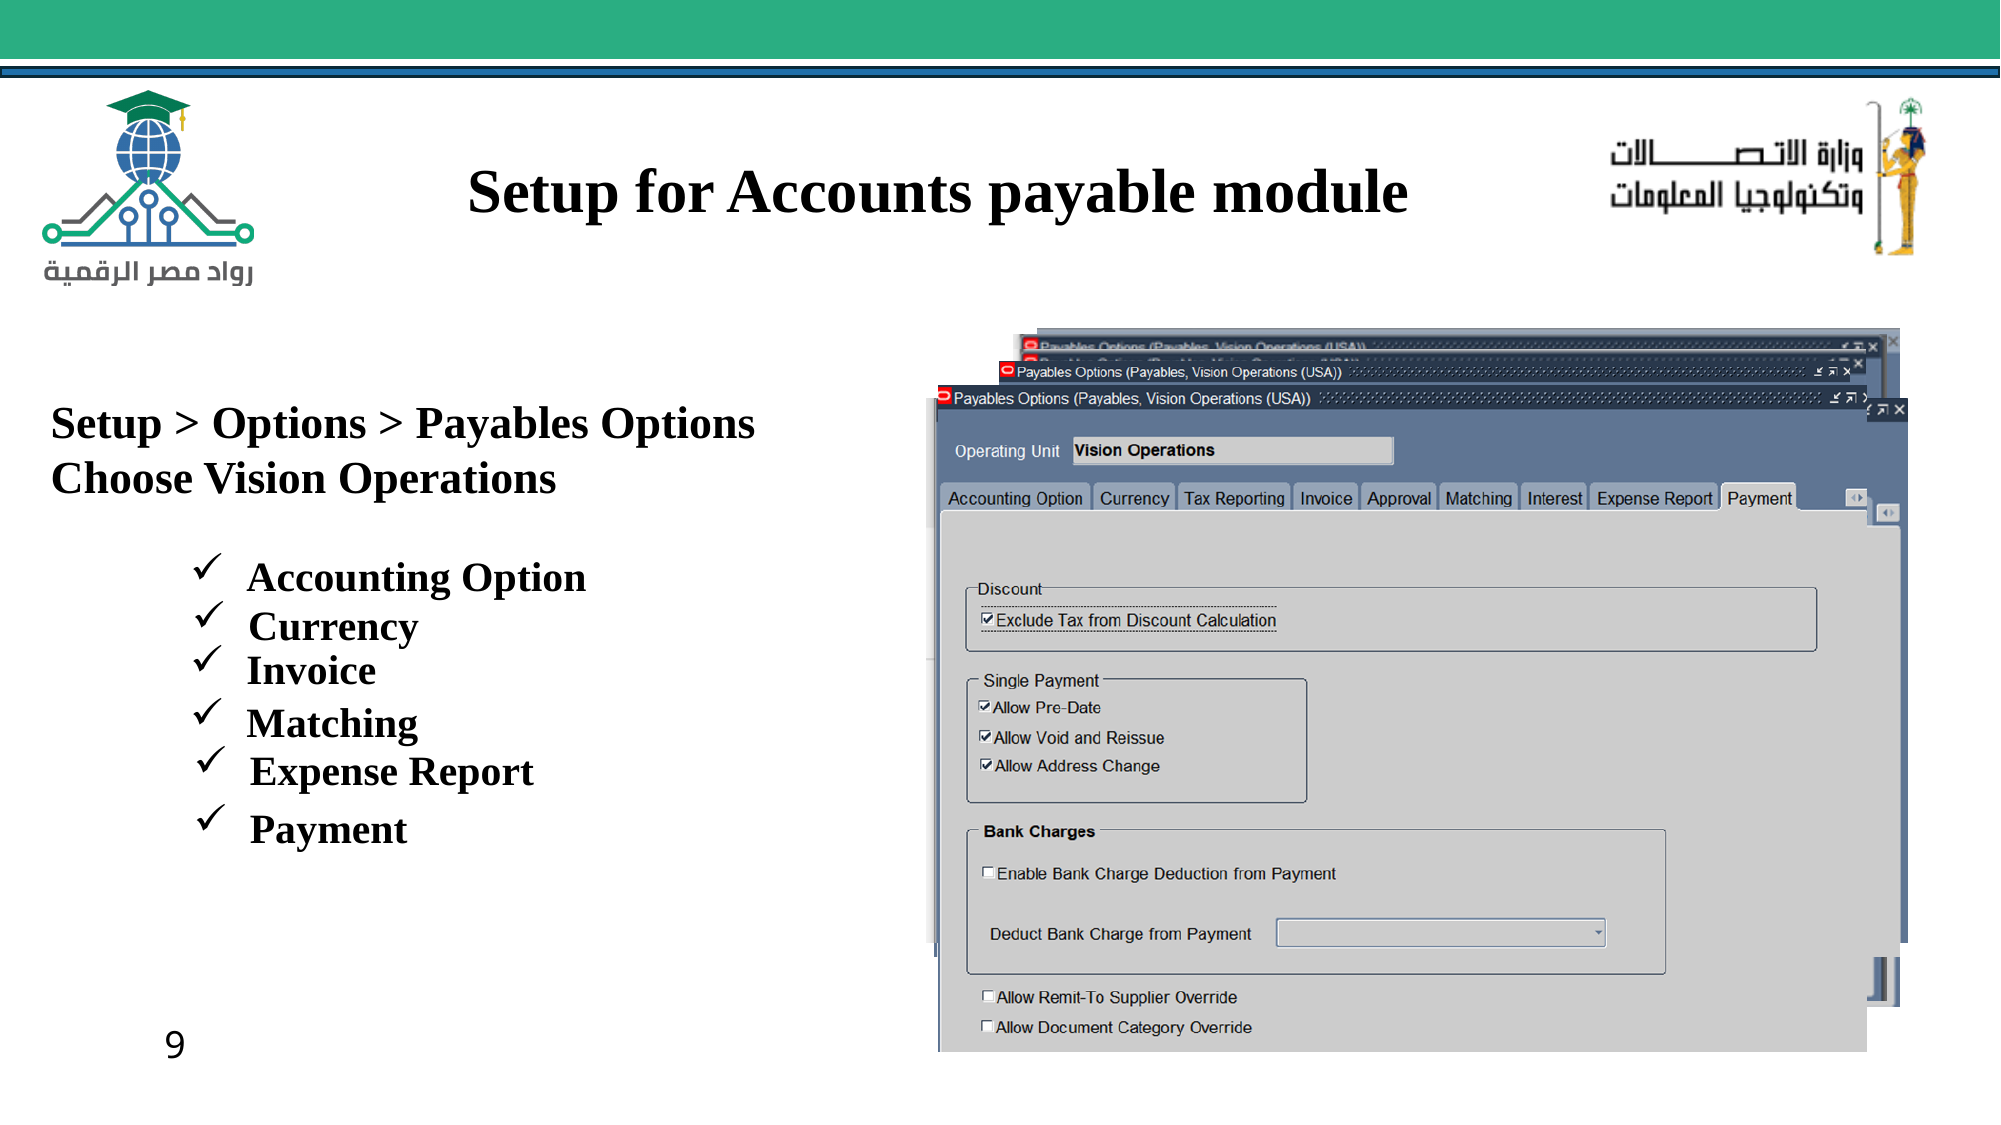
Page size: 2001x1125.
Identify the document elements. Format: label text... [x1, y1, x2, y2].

picture [925, 328, 1909, 1052]
text_box Setup > Options > Payables Options Choose Vision Operations [35, 385, 938, 511]
text_box Currency [176, 591, 925, 635]
text_box Expense Report [178, 736, 925, 794]
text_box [0, 0, 2000, 286]
text_box Invoice [175, 635, 925, 688]
text_box 9 [149, 1013, 201, 1074]
text_box Matching [175, 688, 925, 754]
text_box Accounting Option [175, 542, 925, 608]
text_box Payment [178, 794, 925, 860]
